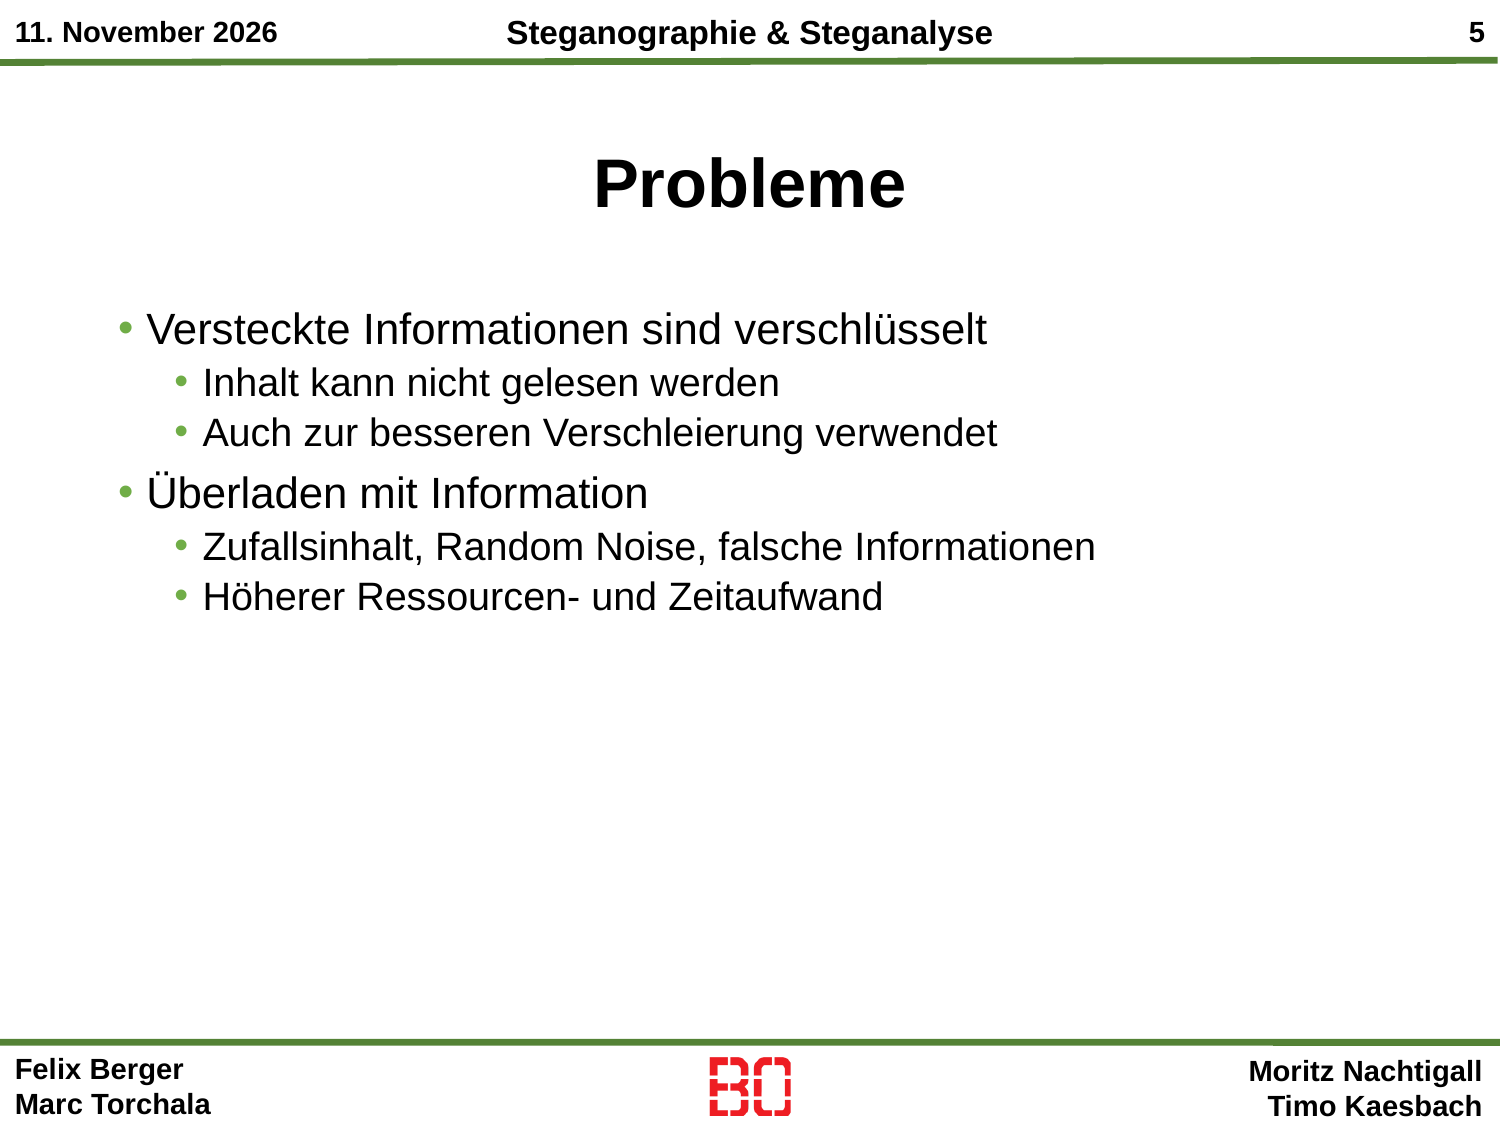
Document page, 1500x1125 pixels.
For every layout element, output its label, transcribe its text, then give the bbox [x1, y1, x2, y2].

list Versteckte Informationen sind verschlüsselt Inhalt kann nicht gelesen werden Auch zur besseren Verschleierung verwendet Überladen mit Information Zufallsinhalt, Random Noise, falsche Informationen Höherer Ressourcen- und Zeitaufwand [103, 299, 1397, 1014]
title Probleme [103, 76, 1397, 295]
